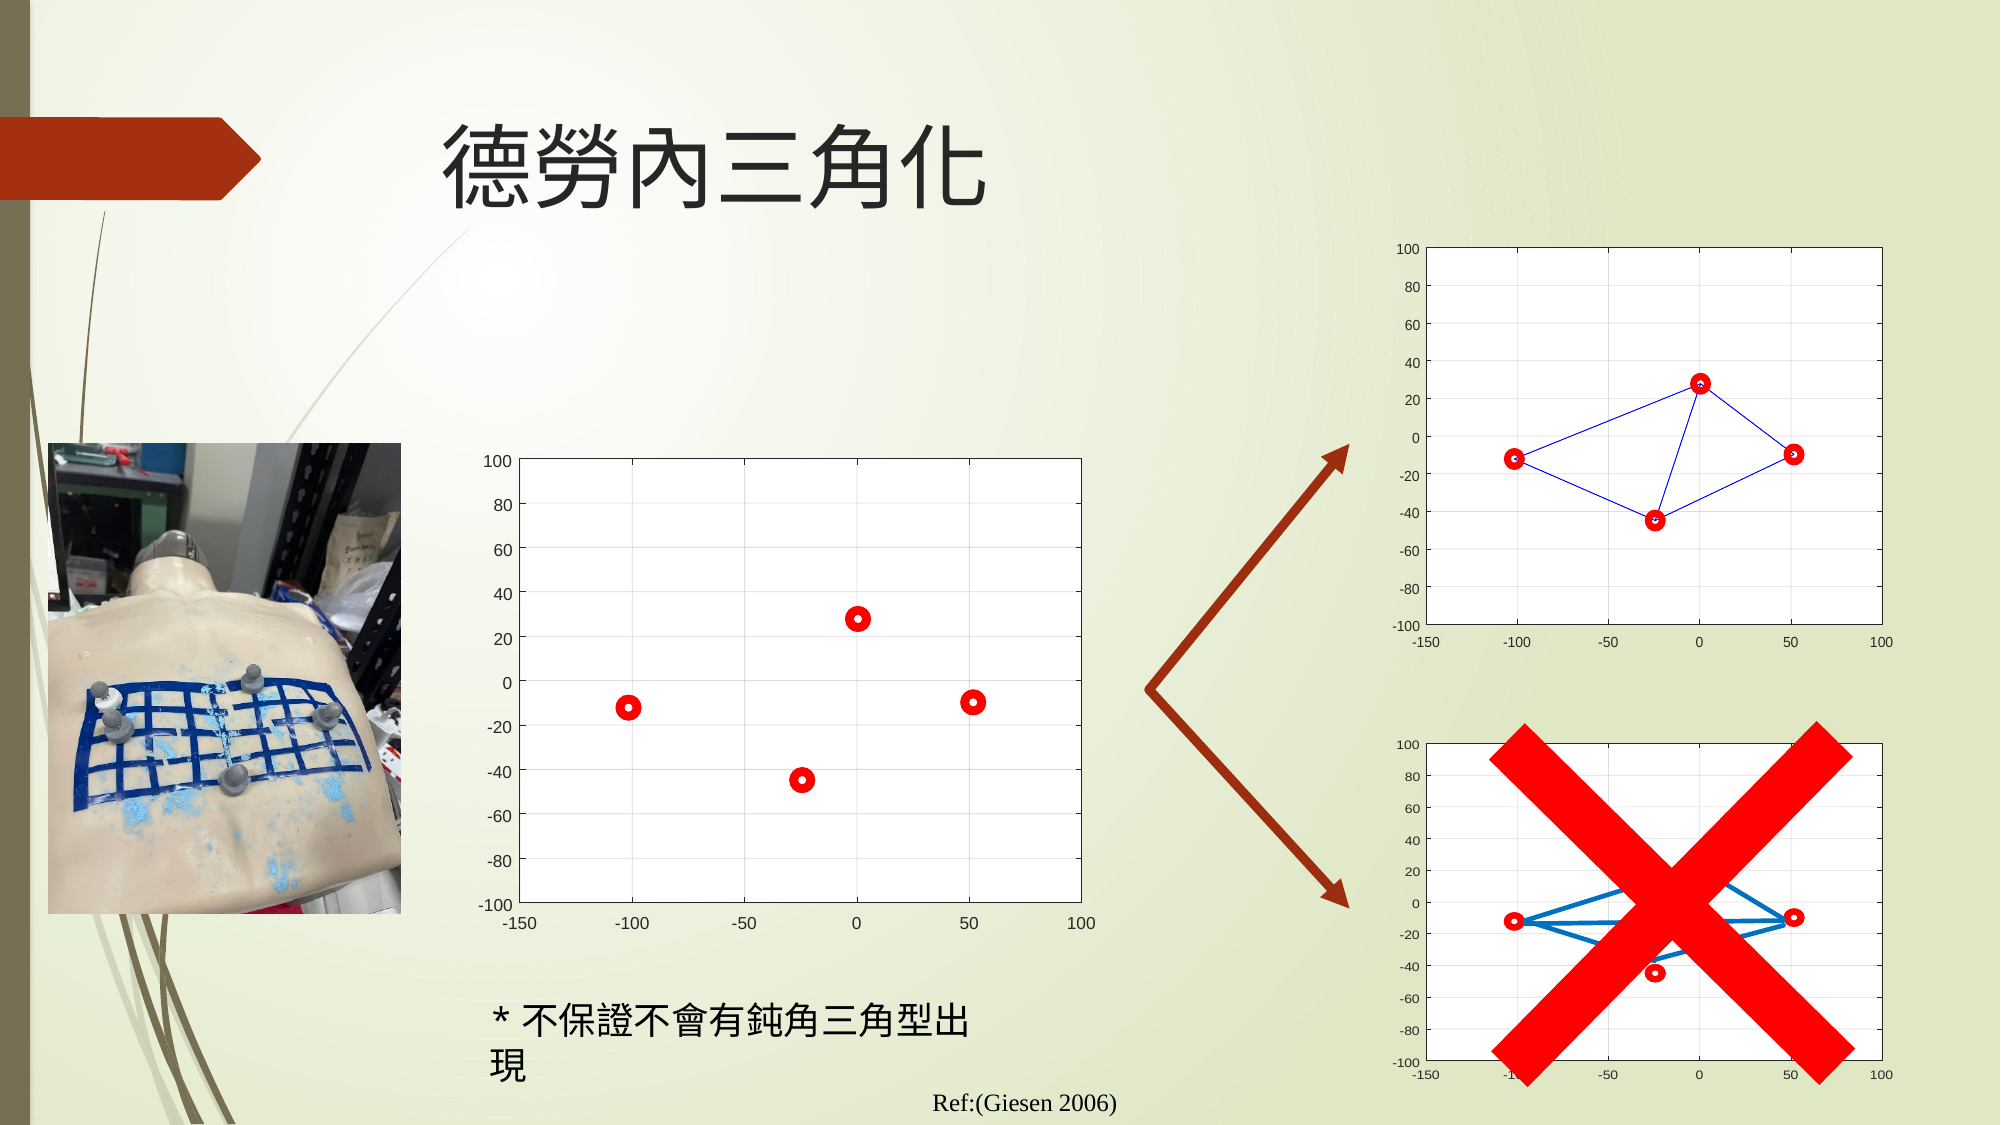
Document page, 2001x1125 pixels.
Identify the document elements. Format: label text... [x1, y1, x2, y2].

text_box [1701, 867, 1784, 920]
picture [1349, 714, 1937, 1103]
picture [48, 443, 402, 914]
title 德勞內三角化 [425, 102, 1041, 214]
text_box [1524, 920, 1655, 962]
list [1349, 213, 1937, 675]
text_box Ref:(Giesen 2006) [917, 1079, 1168, 1125]
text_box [1659, 925, 1784, 960]
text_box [1148, 443, 1350, 689]
picture [425, 418, 1150, 962]
text_box *不保證不會有鈍角三角型出現 [475, 989, 1015, 1095]
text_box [1148, 689, 1350, 909]
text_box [1524, 866, 1700, 921]
